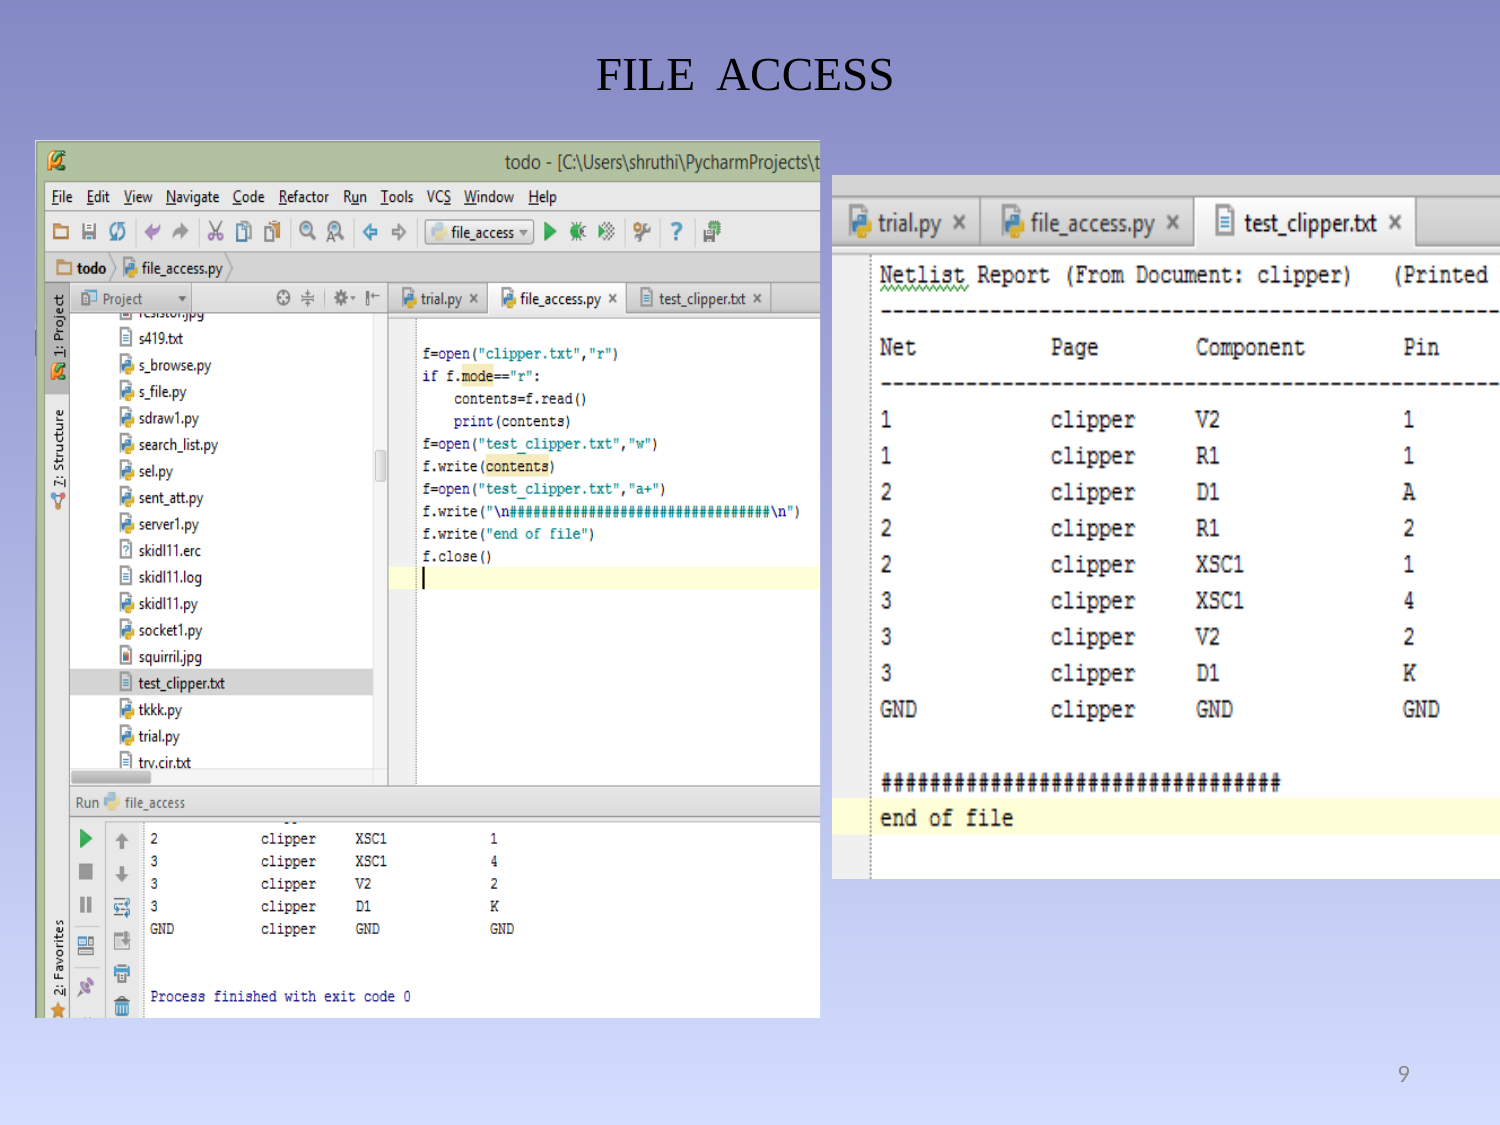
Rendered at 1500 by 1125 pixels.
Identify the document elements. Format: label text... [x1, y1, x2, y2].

picture [831, 175, 1500, 880]
slide_number 9 [1074, 1042, 1425, 1103]
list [34, 140, 821, 1018]
title FILE ACCESS [70, 35, 1421, 108]
